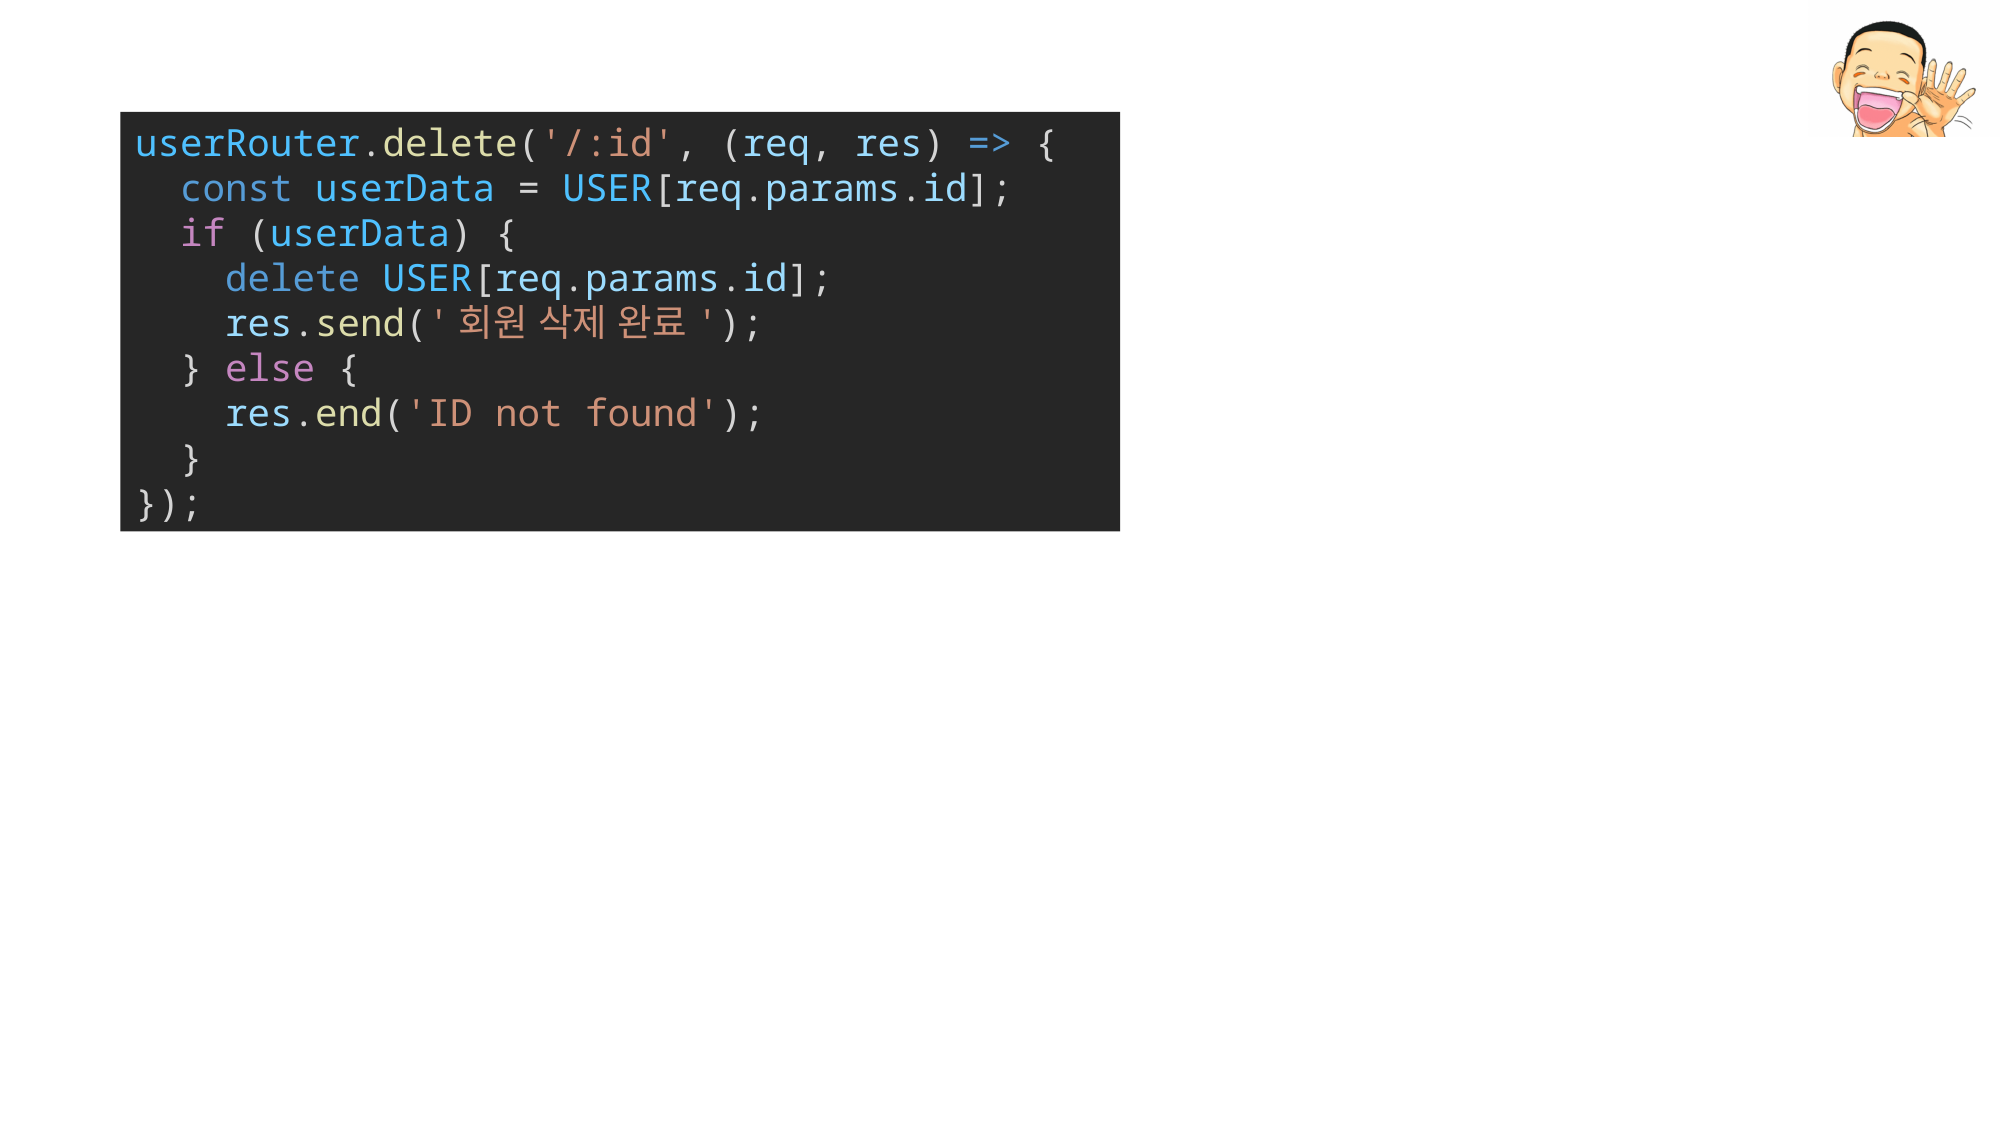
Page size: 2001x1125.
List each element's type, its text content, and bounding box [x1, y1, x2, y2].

text_box userRouter.delete('/:id', (req, res) => { const userData = USER[req.params.id]; if (userData) { delete USER[req.params.id]; res.send('회원 삭제 완료'); } else { res.end('ID not found'); } }); [120, 111, 1121, 532]
picture [1808, 0, 2000, 137]
